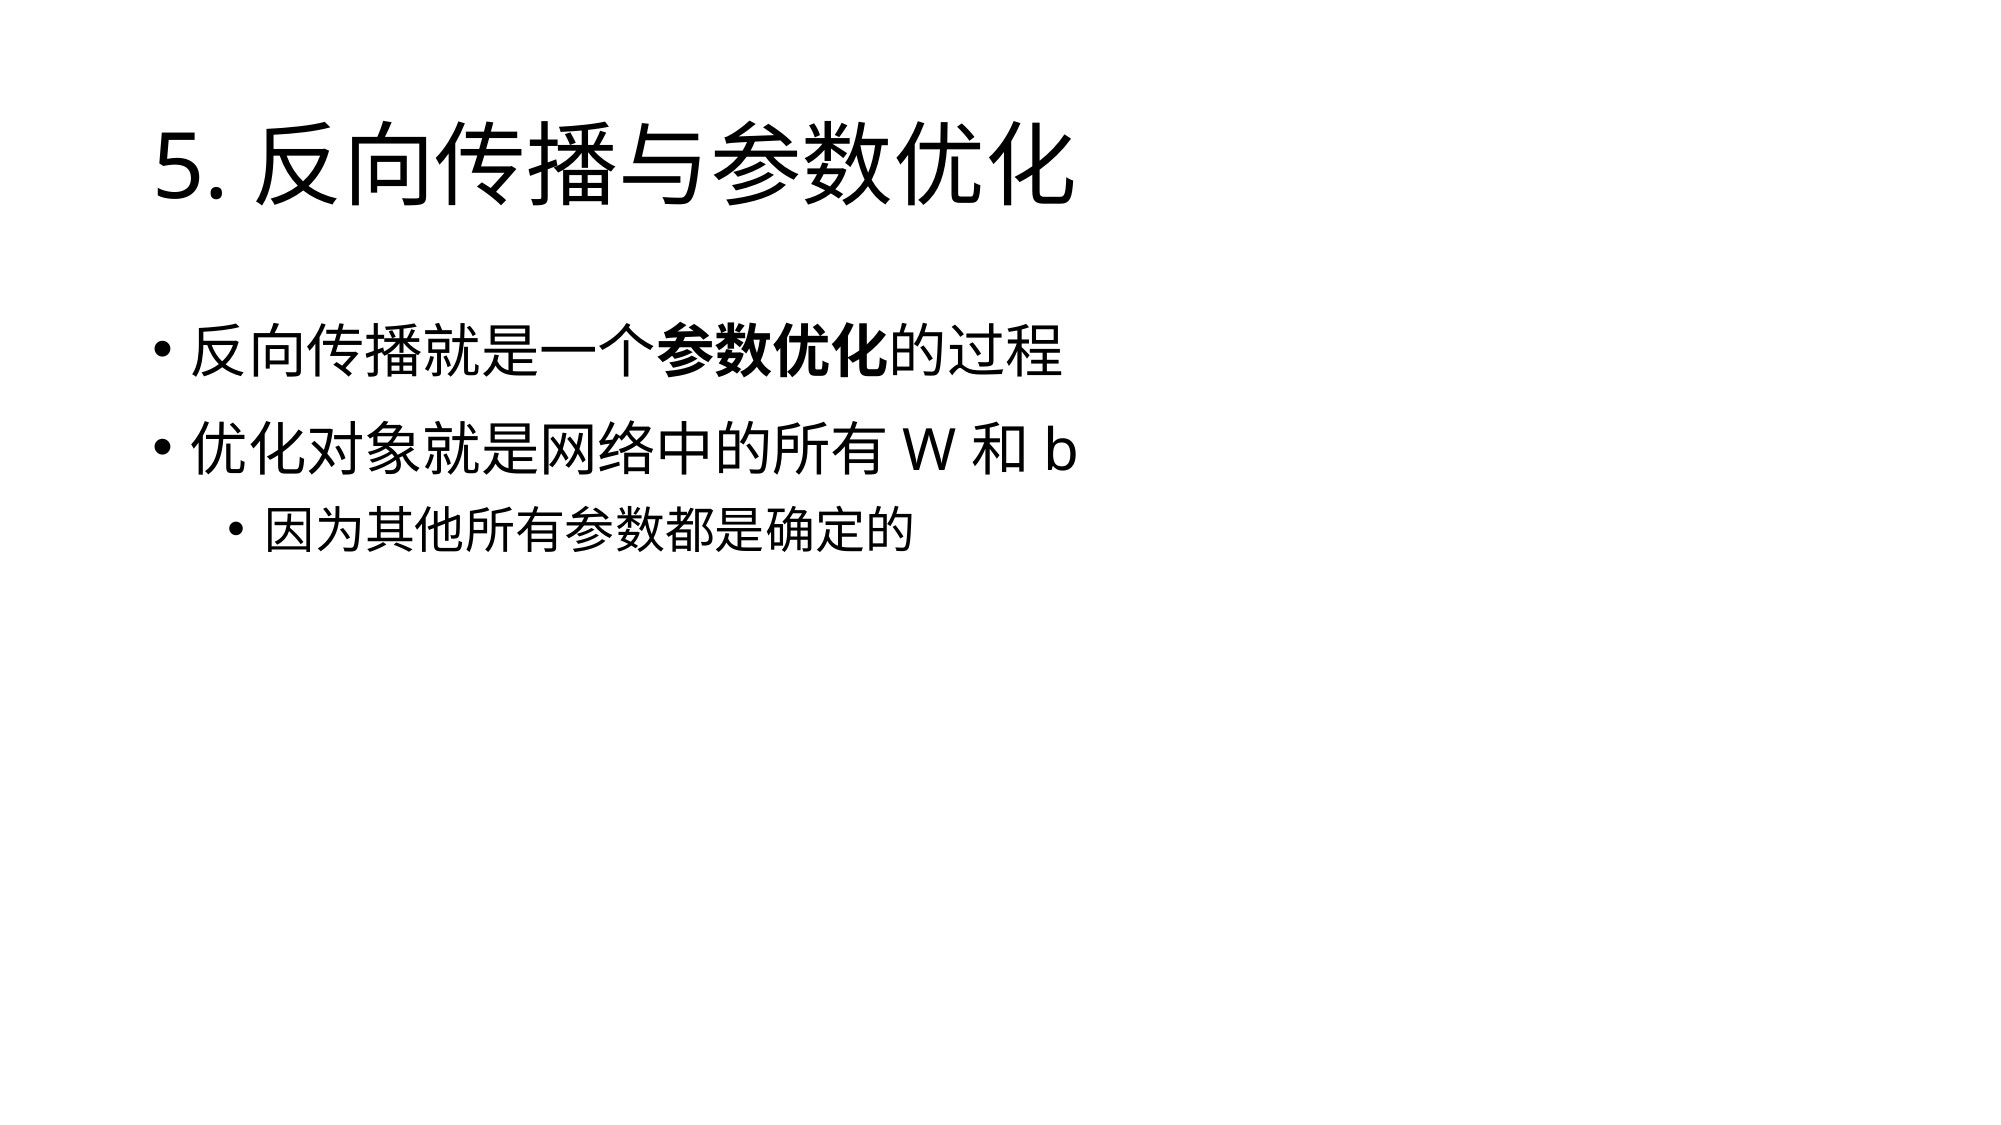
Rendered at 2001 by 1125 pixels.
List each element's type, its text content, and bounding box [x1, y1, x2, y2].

list 反向传播就是一个参数优化的过程 优化对象就是网络中的所有W和b 因为其他所有参数都是确定的 [137, 299, 1863, 1014]
title 5.反向传播与参数优化 [137, 59, 1863, 278]
